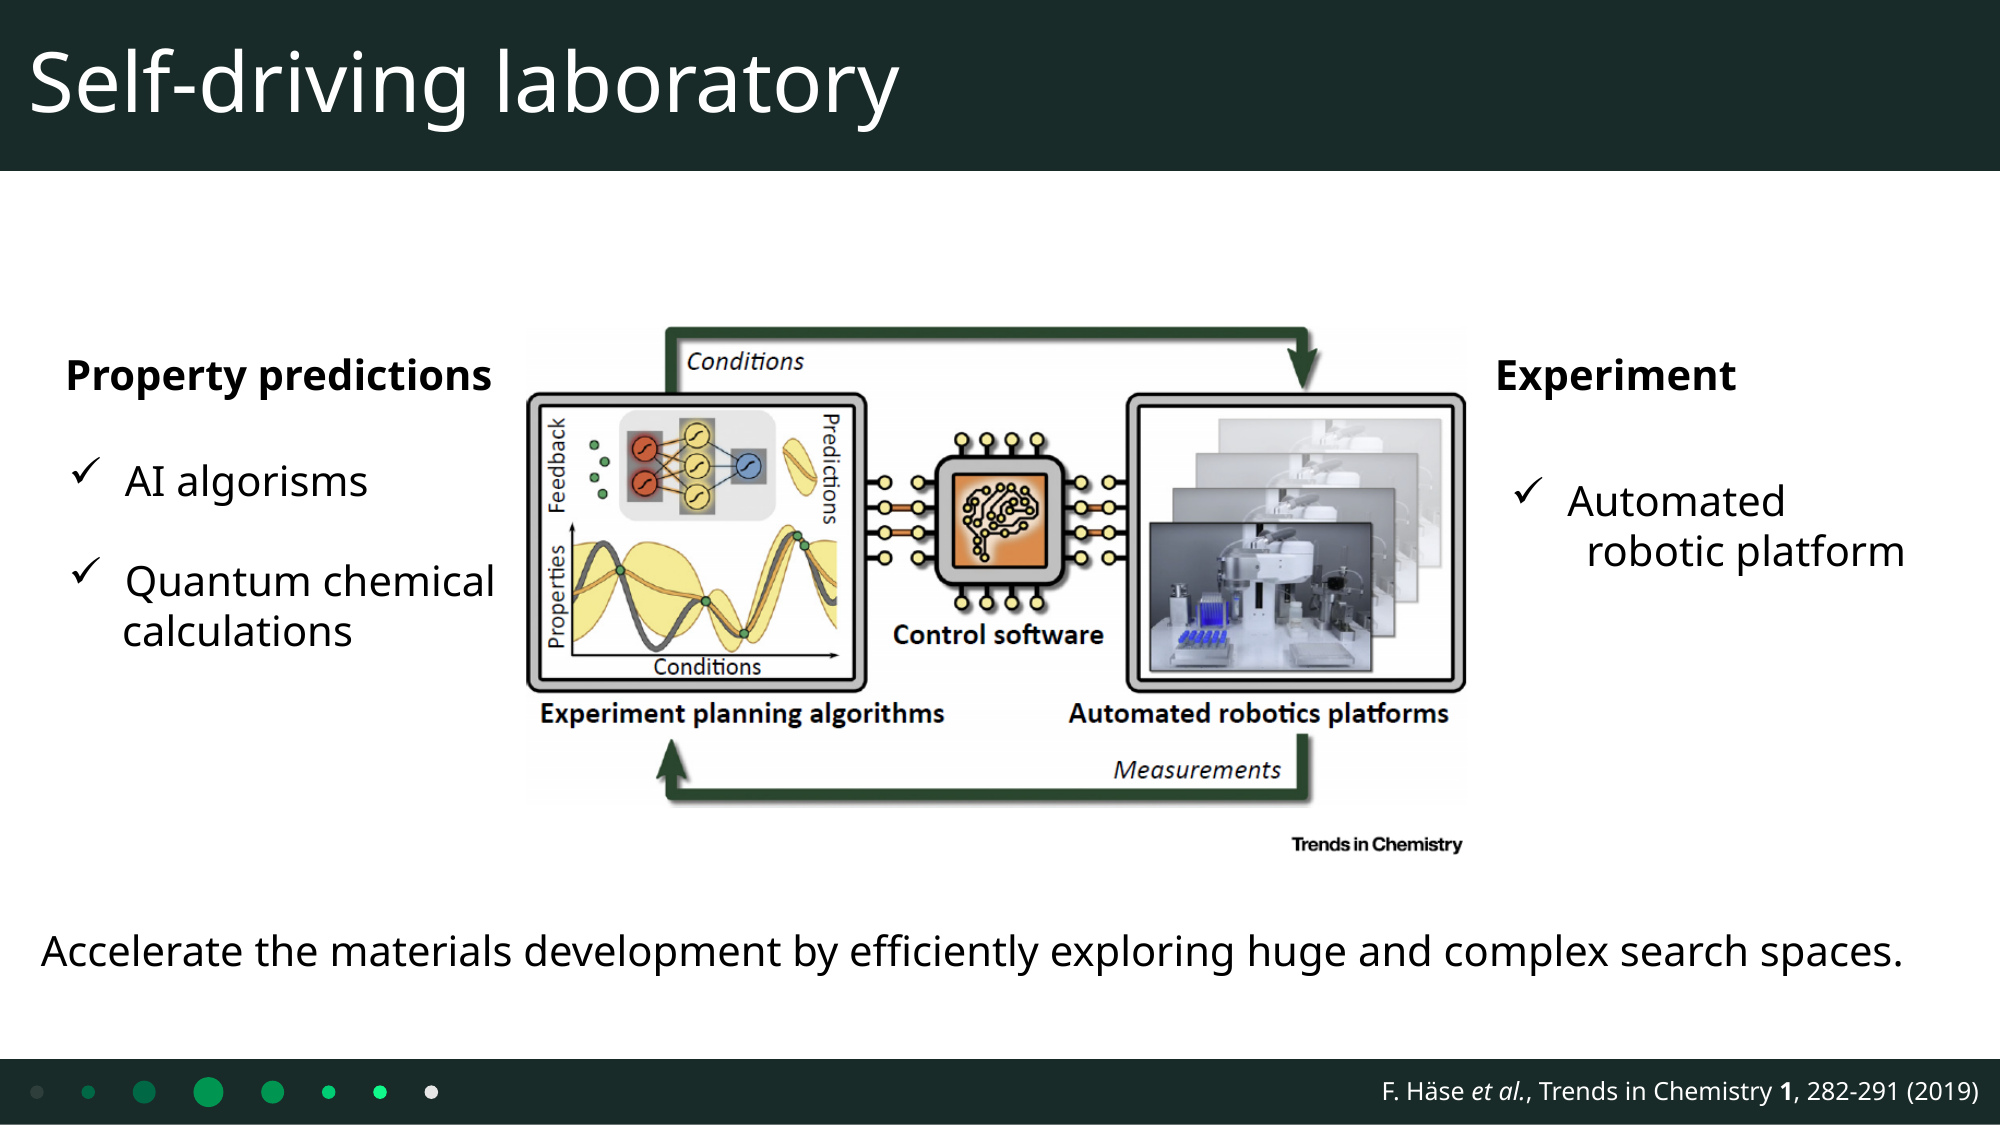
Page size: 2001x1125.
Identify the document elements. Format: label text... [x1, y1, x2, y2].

text_box Property predictions [50, 341, 499, 406]
picture [499, 300, 1488, 867]
text_box Accelerate the materials development by efficiently exploring huge and complex search spaces. [26, 917, 1920, 982]
text_box F. Häse et al., Trends in Chemistry 1, 282-291 (2019) [499, 1067, 1994, 1113]
title Self-driving laboratory [13, 8, 1978, 162]
text_box Experiment [1488, 341, 1752, 406]
text_box AI algorisms Quantum chemical calculations [53, 447, 499, 663]
text_box Automated robotic platform [1496, 467, 1922, 583]
